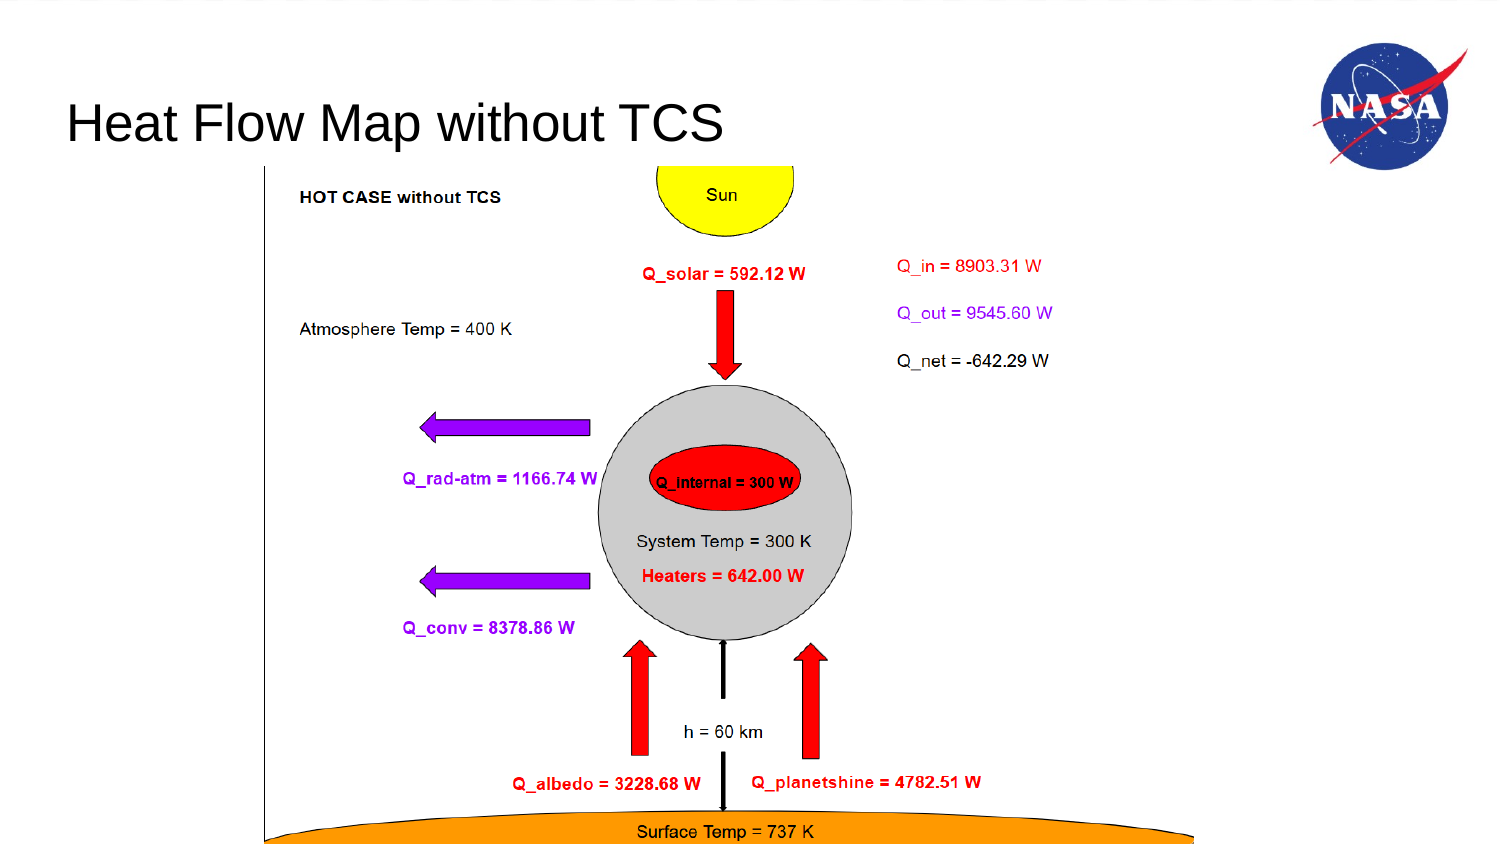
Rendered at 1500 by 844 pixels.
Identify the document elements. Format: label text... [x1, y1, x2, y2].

picture [0, 0, 1500, 844]
title Heat Flow Map without TCS [51, 72, 1449, 167]
